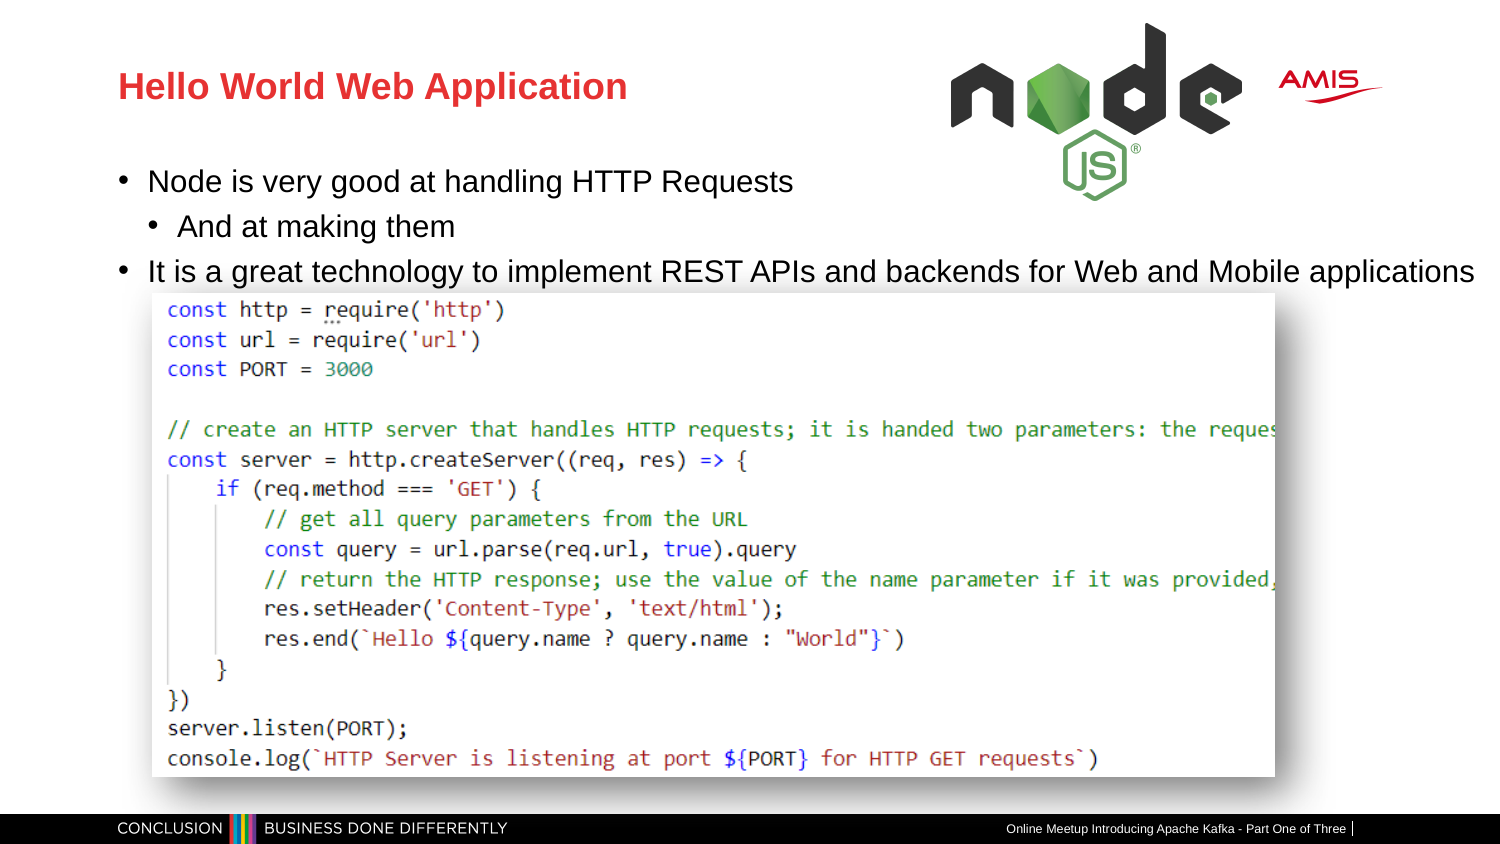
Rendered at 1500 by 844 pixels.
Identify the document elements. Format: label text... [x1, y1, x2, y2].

picture [0, 814, 236, 844]
picture [951, 23, 1388, 201]
footer Online Meetup Introducing Apache Kafka - Part One of Three [814, 820, 1347, 839]
title Hello World Web Application [118, 47, 951, 130]
picture [239, 814, 1500, 844]
list Node is very good at handling HTTP Requests And at making them It is a great technology to implement REST APIs and backends for Web and Mobile applications [118, 153, 1489, 774]
picture [152, 293, 1275, 777]
